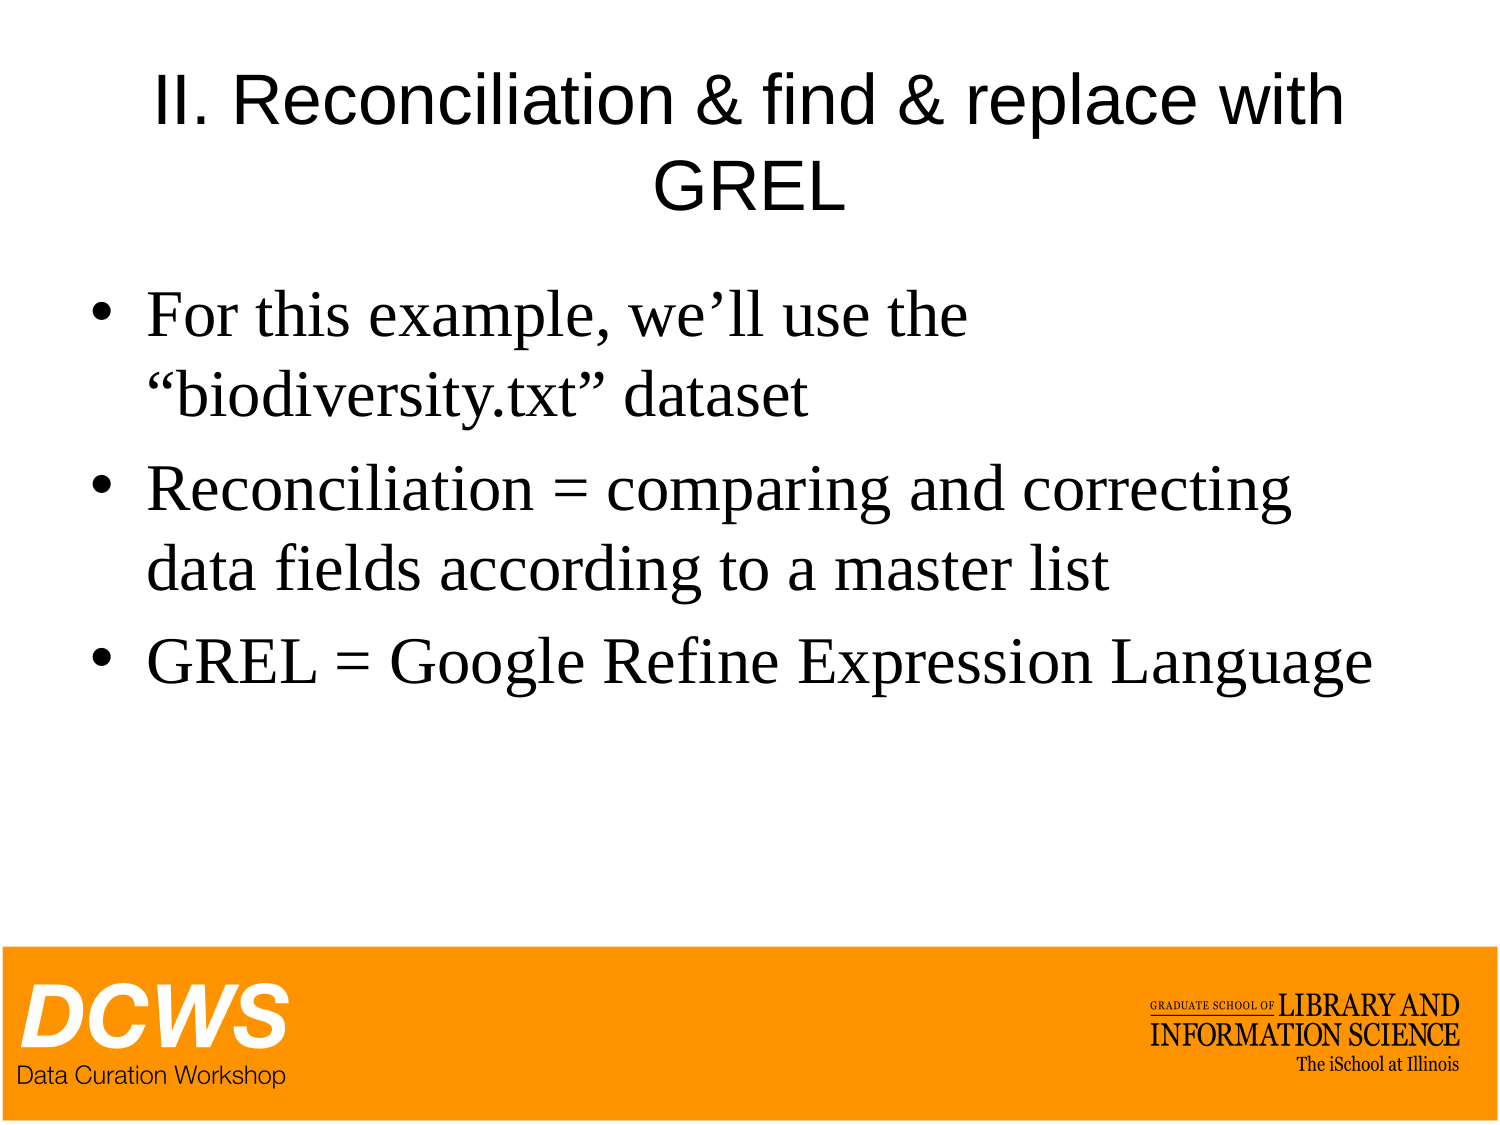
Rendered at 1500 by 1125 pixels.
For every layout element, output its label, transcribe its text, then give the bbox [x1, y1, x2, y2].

list For this example, we’ll use the “biodiversity.txt” dataset Reconciliation = comparing and correcting data fields according to a master list GREL = Google Refine Expression Language [75, 262, 1425, 1005]
title II. Reconciliation & find & replace with GREL [75, 45, 1425, 233]
picture [0, 944, 1500, 1123]
